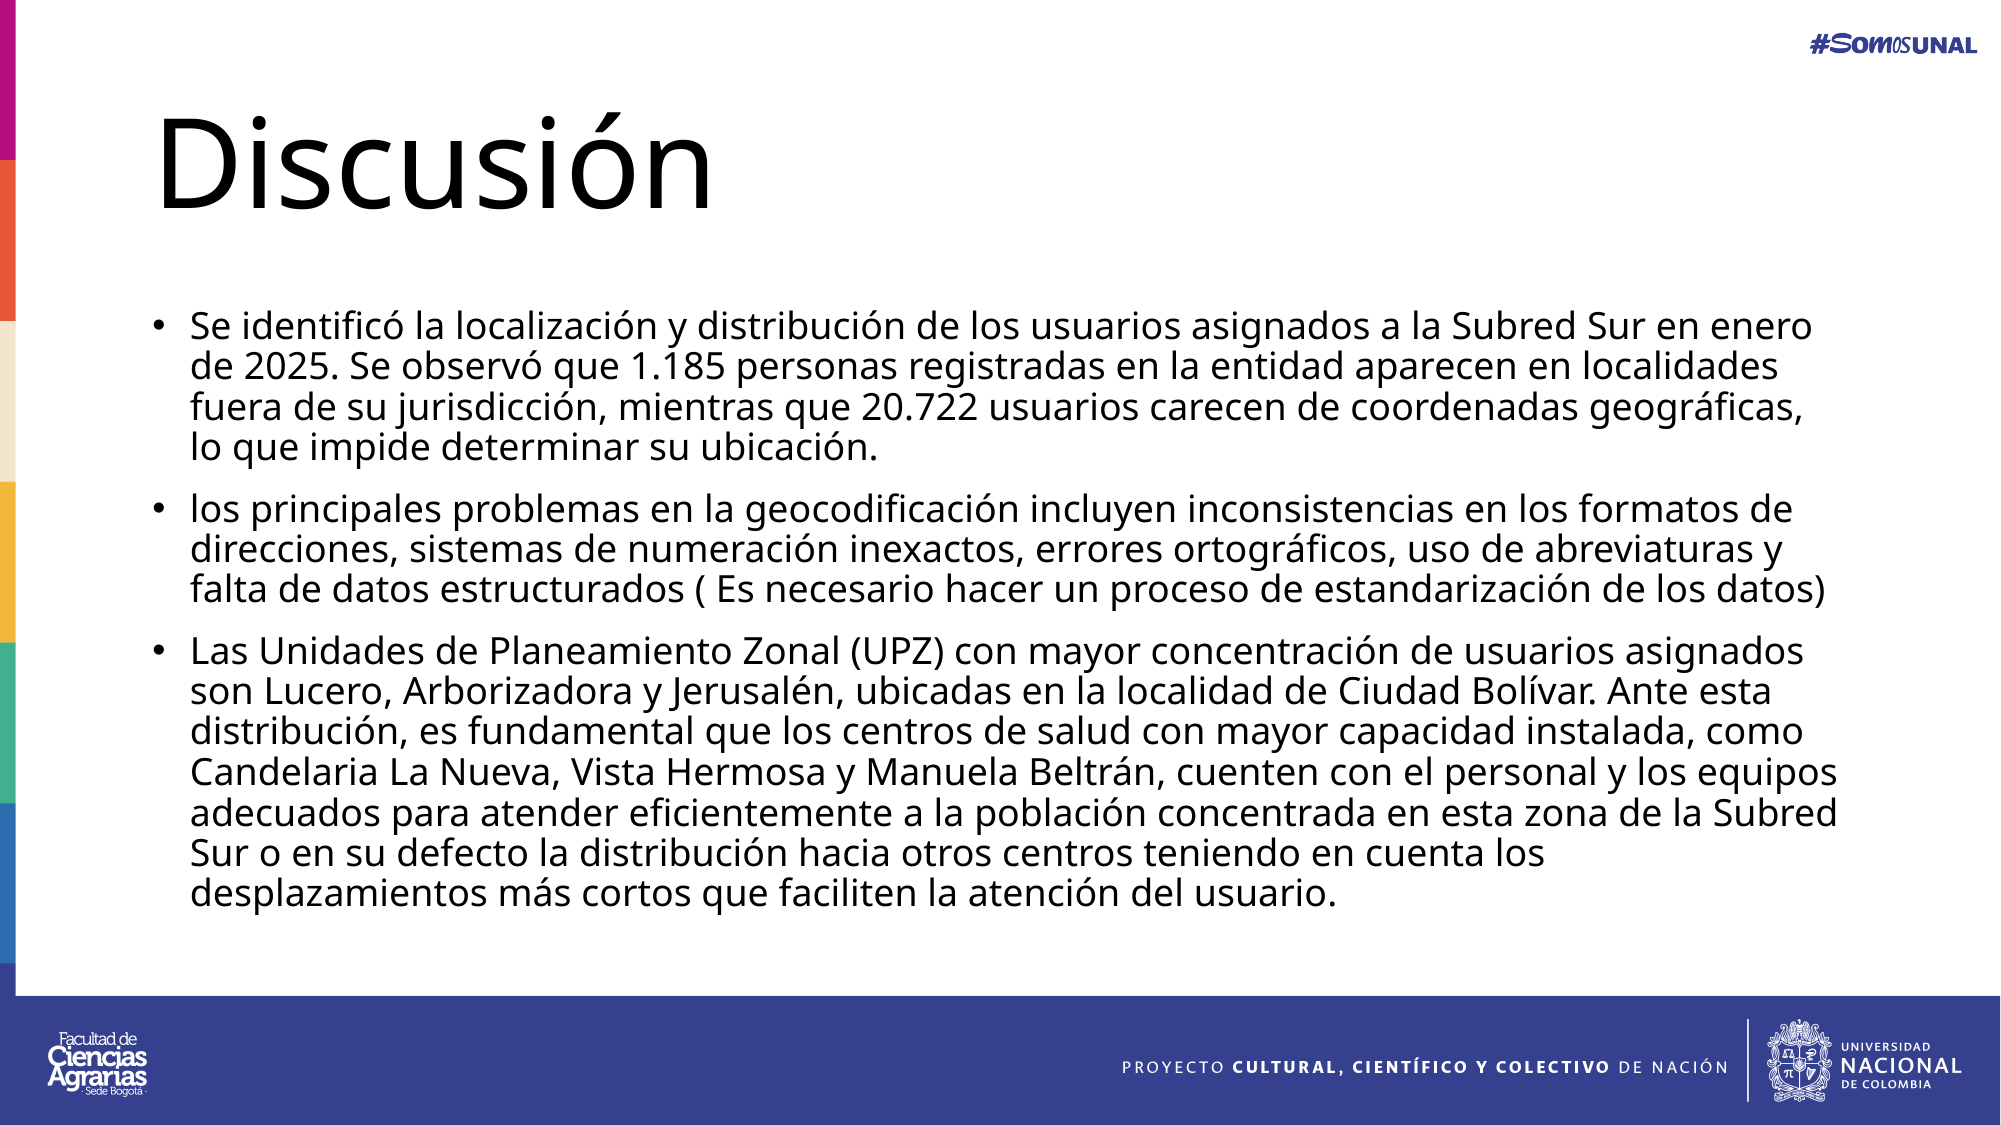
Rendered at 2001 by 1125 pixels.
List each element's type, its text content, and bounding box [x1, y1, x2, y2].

picture [0, 0, 2001, 1125]
list Se identificó la localización y distribución de los usuarios asignados a la Subred Sur en enero de 2025. Se observó que 1.185 personas registradas en la entidad aparecen en localidades fuera de su jurisdicción, mientras que 20.722 usuarios carecen de coordenadas geográficas, lo que impide determinar su ubicación. los principales problemas en la geocodificación incluyen inconsistencias en los formatos de direcciones, sistemas de numeración inexactos, errores ortográficos, uso de abreviaturas y falta de datos estructurados ( Es necesario hacer un proceso de estandarización de los datos) Las Unidades de Planeamiento Zonal (UPZ) con mayor concentración de usuarios asignados son Lucero, Arborizadora y Jerusalén, ubicadas en la localidad de Ciudad Bolívar. Ante esta distribución, es fundamental que los centros de salud con mayor capacidad instalada, como Candelaria La Nueva, Vista Hermosa y Manuela Beltrán, cuenten con el personal y los equipos adecuados para atender eficientemente a la población concentrada en esta zona de la Subred Sur o en su defecto la distribución hacia otros centros teniendo en cuenta los desplazamientos más cortos que faciliten la atención del usuario. [137, 299, 1863, 1014]
title Discusión [137, 59, 1863, 278]
